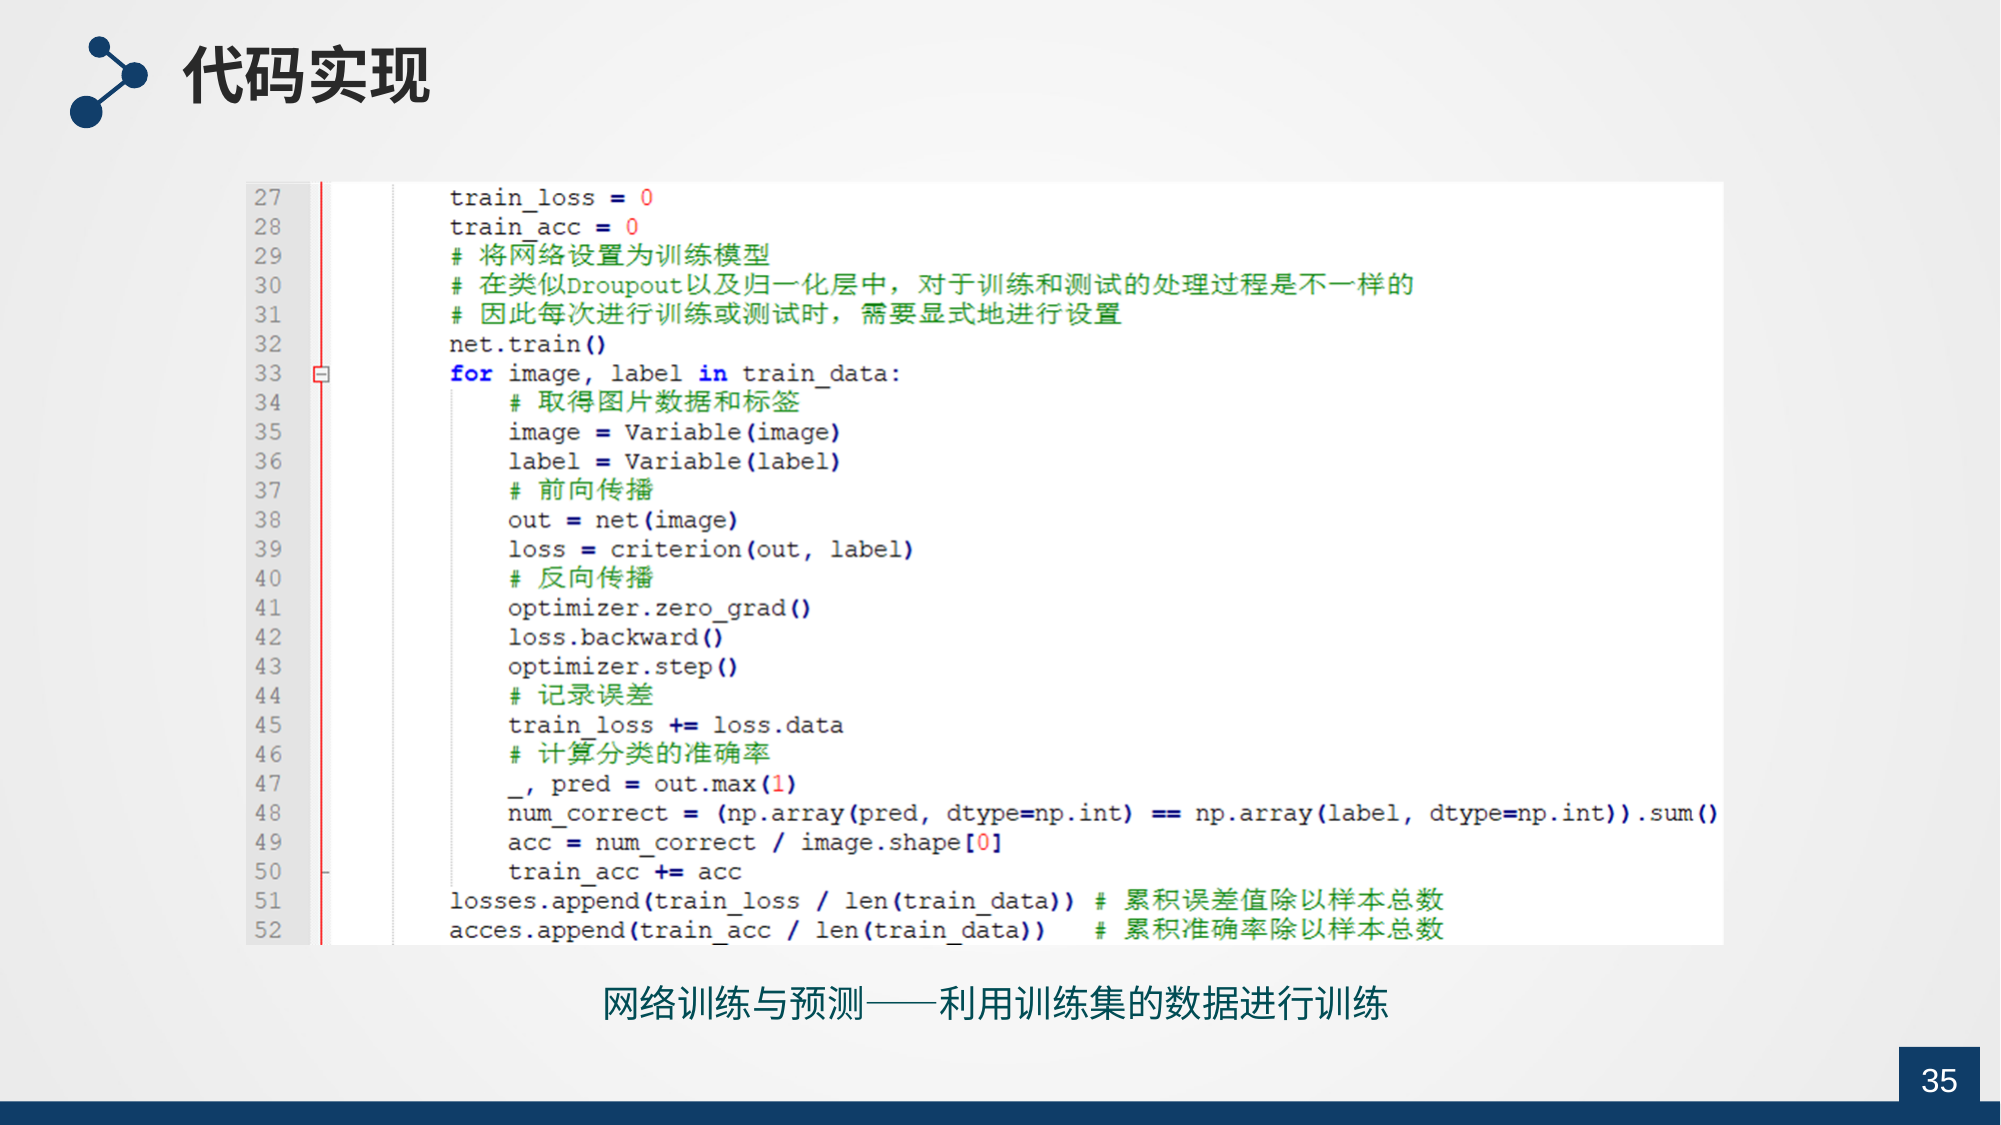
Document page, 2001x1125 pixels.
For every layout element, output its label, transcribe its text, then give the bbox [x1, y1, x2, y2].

text_box [69, 36, 148, 129]
text_box 代码实现 [167, 29, 448, 119]
picture [0, 0, 2001, 1125]
text_box 网络训练与预测——利用训练集的数据进行训练 [587, 972, 1413, 1033]
